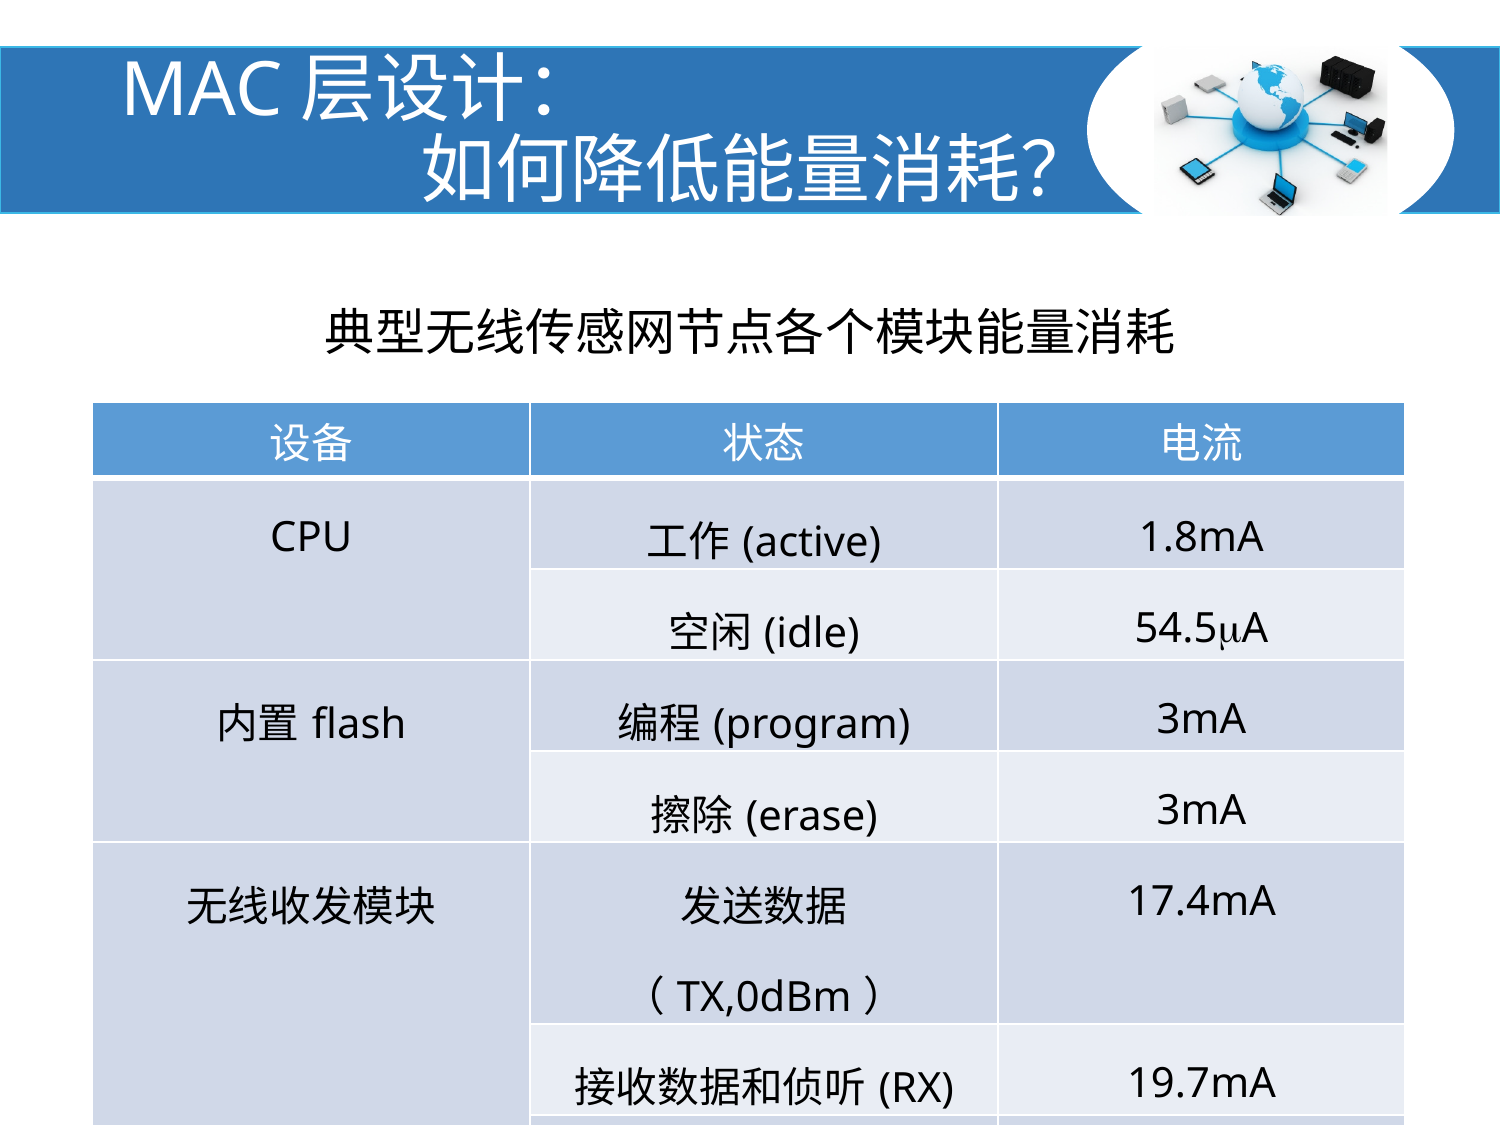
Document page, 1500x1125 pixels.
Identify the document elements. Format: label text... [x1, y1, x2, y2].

table_cell 3mA [999, 661, 1404, 750]
table_header 电流 [999, 403, 1404, 475]
table_cell 无线收发模块 [93, 843, 529, 1125]
table_cell 空闲(idle) [531, 570, 997, 659]
table_cell 发送数据（TX,0dBm） [531, 843, 997, 1023]
list 典型无线传感网节点各个模块能量消耗 [103, 299, 1397, 401]
table_cell 1.8mA [999, 481, 1404, 568]
table_cell 编程(program) [531, 661, 997, 750]
table_cell 21A [999, 1116, 1404, 1125]
table_cell 擦除(erase) [531, 752, 997, 841]
table_header 设备 [93, 403, 529, 475]
table_cell 19.7mA [999, 1025, 1404, 1114]
table_cell 17.4mA [999, 843, 1404, 1023]
table_cell 内置flash [93, 661, 529, 841]
table_cell 接收数据和侦听(RX) [531, 1025, 997, 1114]
table_cell 空闲（idle） [531, 1116, 997, 1125]
picture [1154, 46, 1388, 216]
table_cell 54.5A [999, 570, 1404, 659]
table_cell 3mA [999, 752, 1404, 841]
table_cell 工作(active) [531, 481, 997, 568]
title MAC层设计： 如何降低能量消耗？ [105, 50, 1060, 214]
table_header 状态 [531, 403, 997, 475]
table_cell CPU [93, 481, 529, 659]
